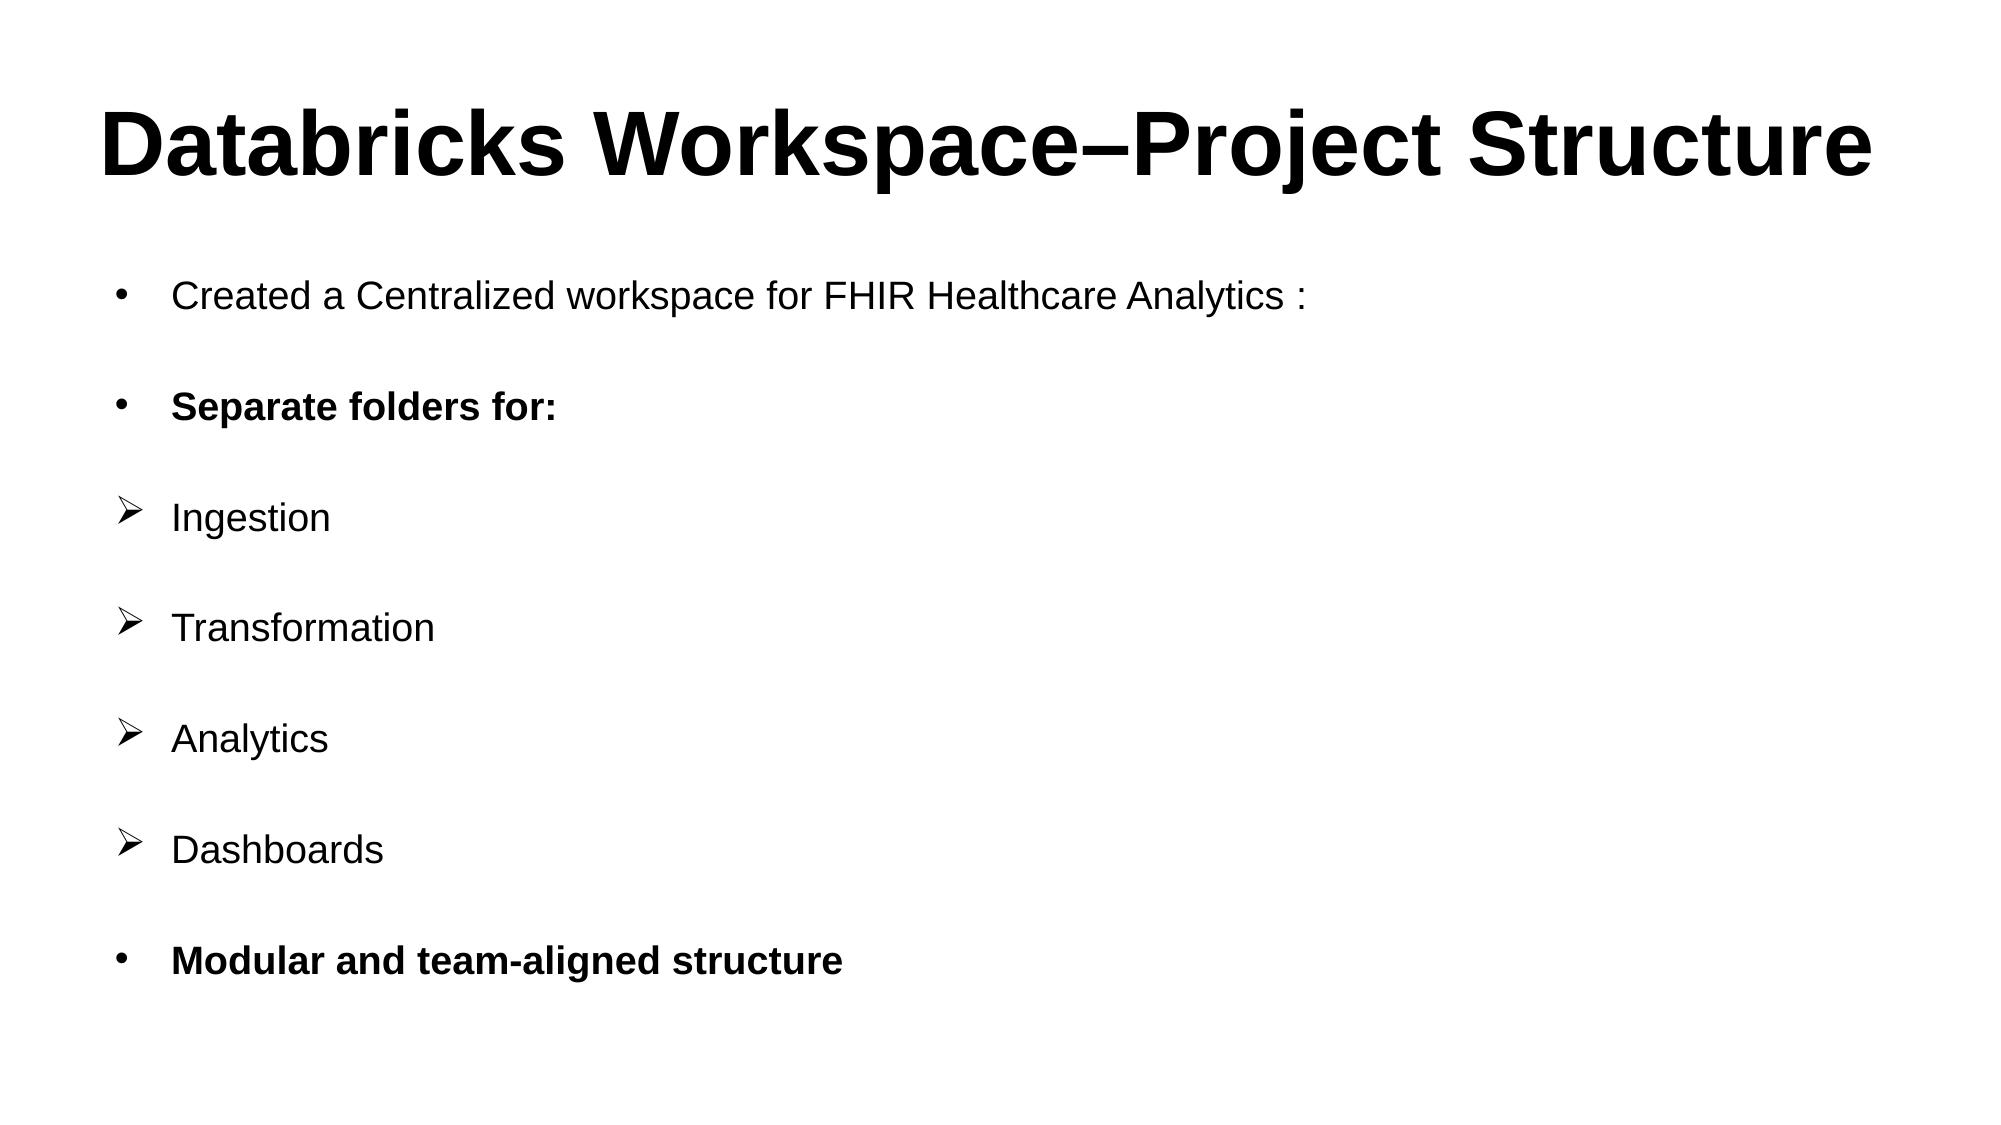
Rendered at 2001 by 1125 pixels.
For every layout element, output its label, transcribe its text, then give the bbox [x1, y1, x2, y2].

list Created a Centralized workspace for FHIR Healthcare Analytics : Separate folders for: Ingestion Transformation Analytics Dashboards Modular and team-aligned structure [99, 262, 1901, 1006]
title Databricks Workspace–Project Structure [75, 44, 1901, 233]
